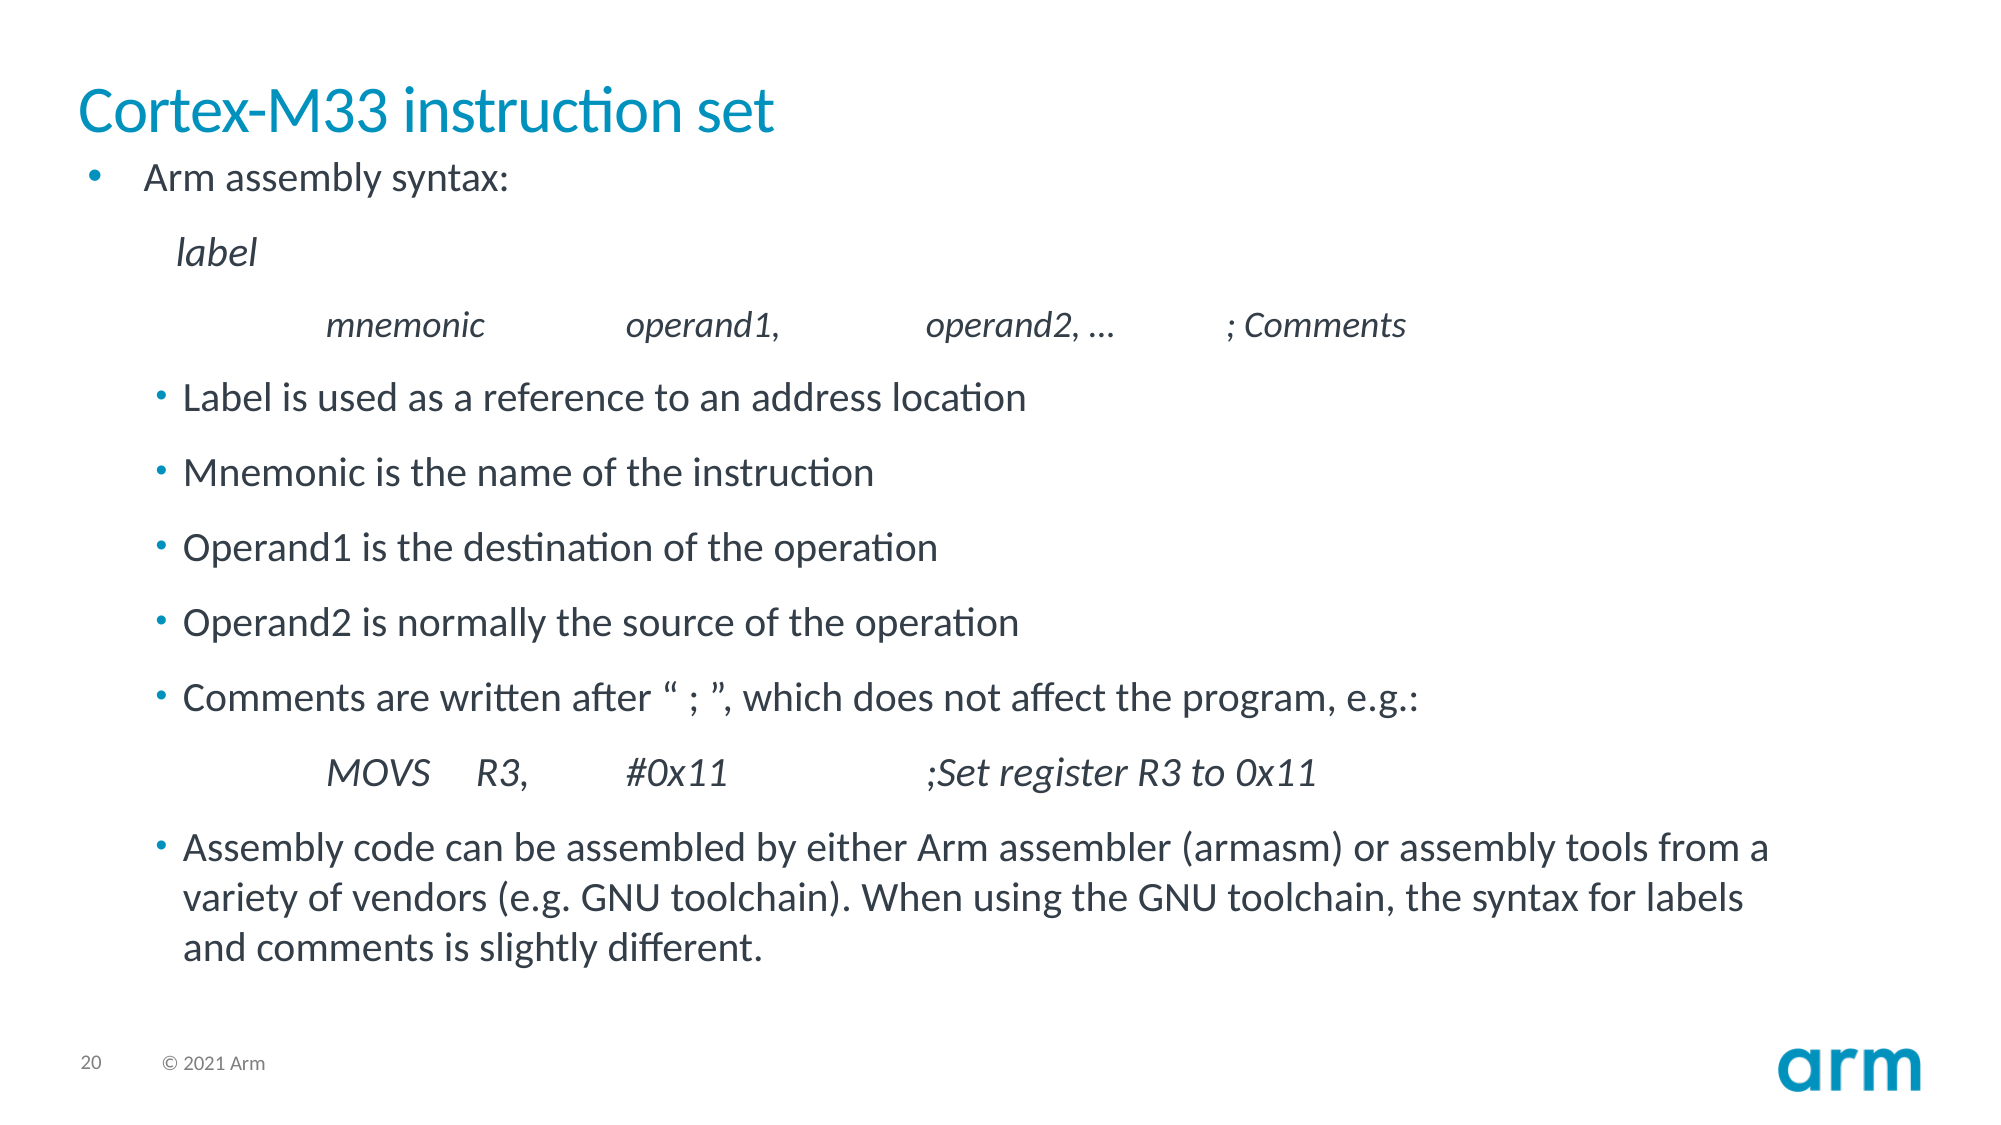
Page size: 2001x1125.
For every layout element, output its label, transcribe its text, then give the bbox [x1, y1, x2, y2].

title Cortex-M33 instruction set [78, 78, 1922, 186]
picture [1777, 1047, 1922, 1093]
list Arm assembly syntax: label mnemonic operand1, operand2, … ; Comments Label is used as a reference to an address location Mnemonic is the name of the instruction Operand1 is the destination of the operation Operand2 is normally the source of the operation Comments are written after “ ; ”, which does not affect the program, e.g.: MOVS R3, #0x11 ;Set register R3 to 0x11 Assembly code can be assembled by either Arm assembler (armasm) or assembly tools from a variety of vendors (e.g. GNU toolchain). When using the GNU toolchain, the syntax for labels and comments is slightly different. [87, 149, 1800, 1013]
